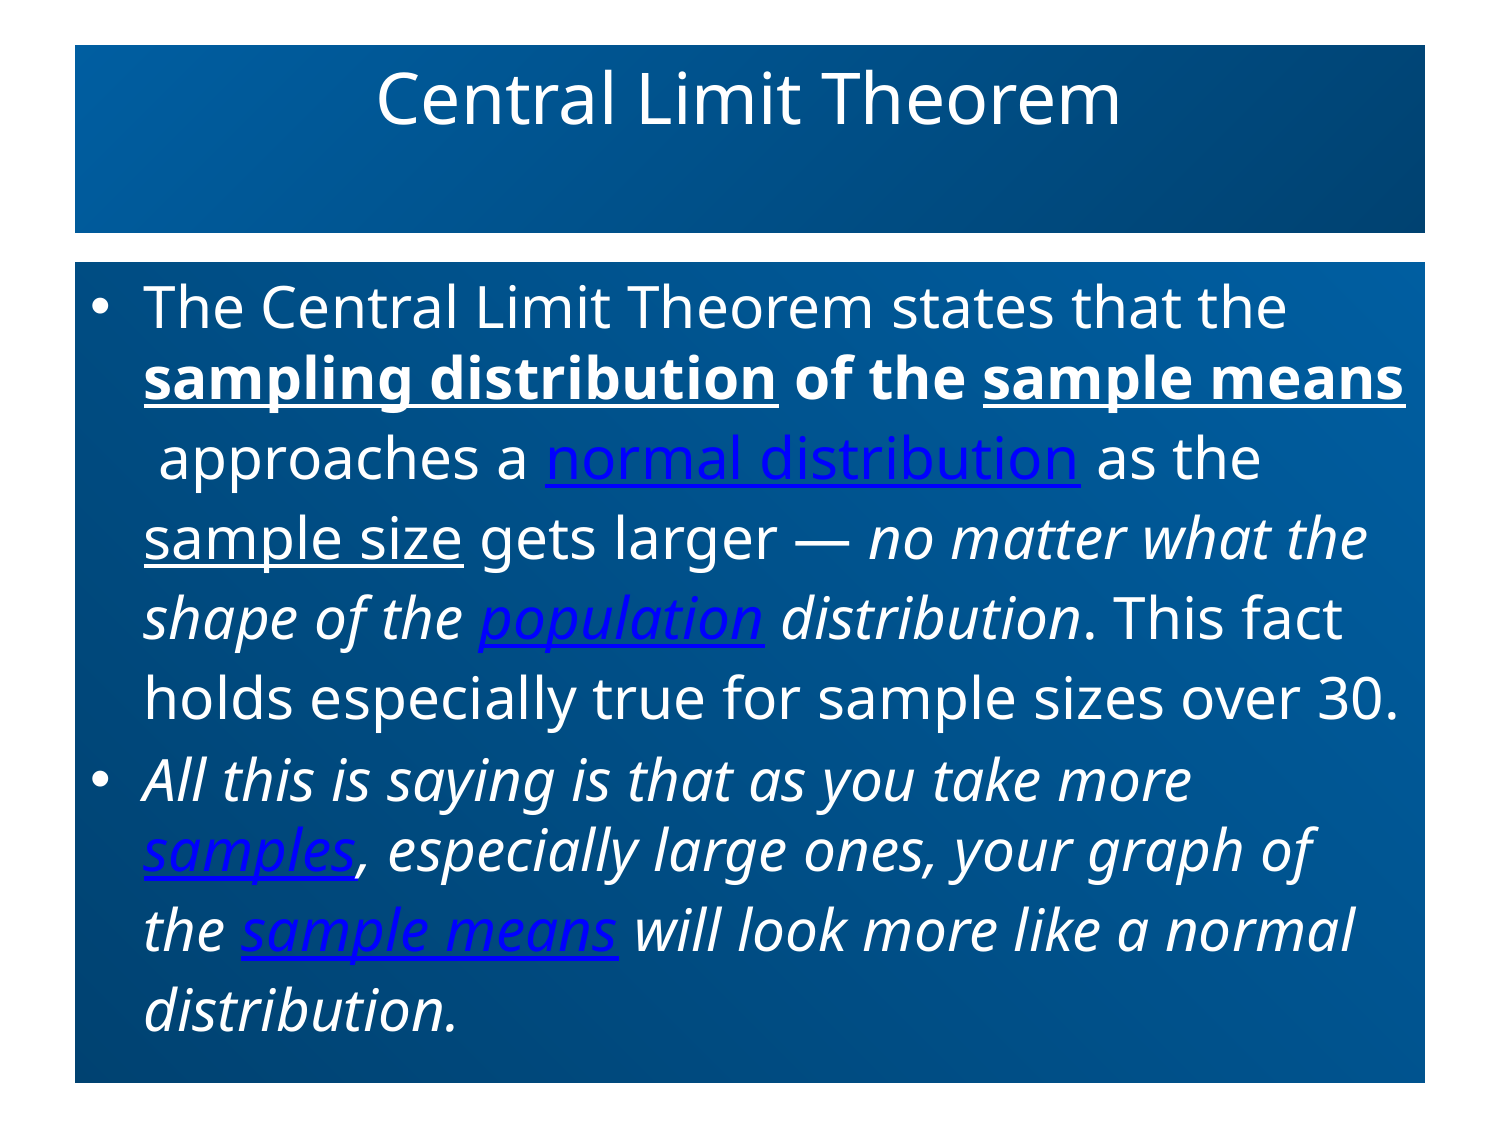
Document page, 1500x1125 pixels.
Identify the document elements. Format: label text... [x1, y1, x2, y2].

list The Central Limit Theorem states that the sampling distribution of the sample means approaches a normal distribution as the sample size gets larger — no matter what the shape of the population distribution. This fact holds especially true for sample sizes over 30. All this is saying is that as you take more samples, especially large ones, your graph of the sample means will look more like a normal distribution. [75, 262, 1425, 1083]
title Central Limit Theorem [75, 45, 1425, 233]
